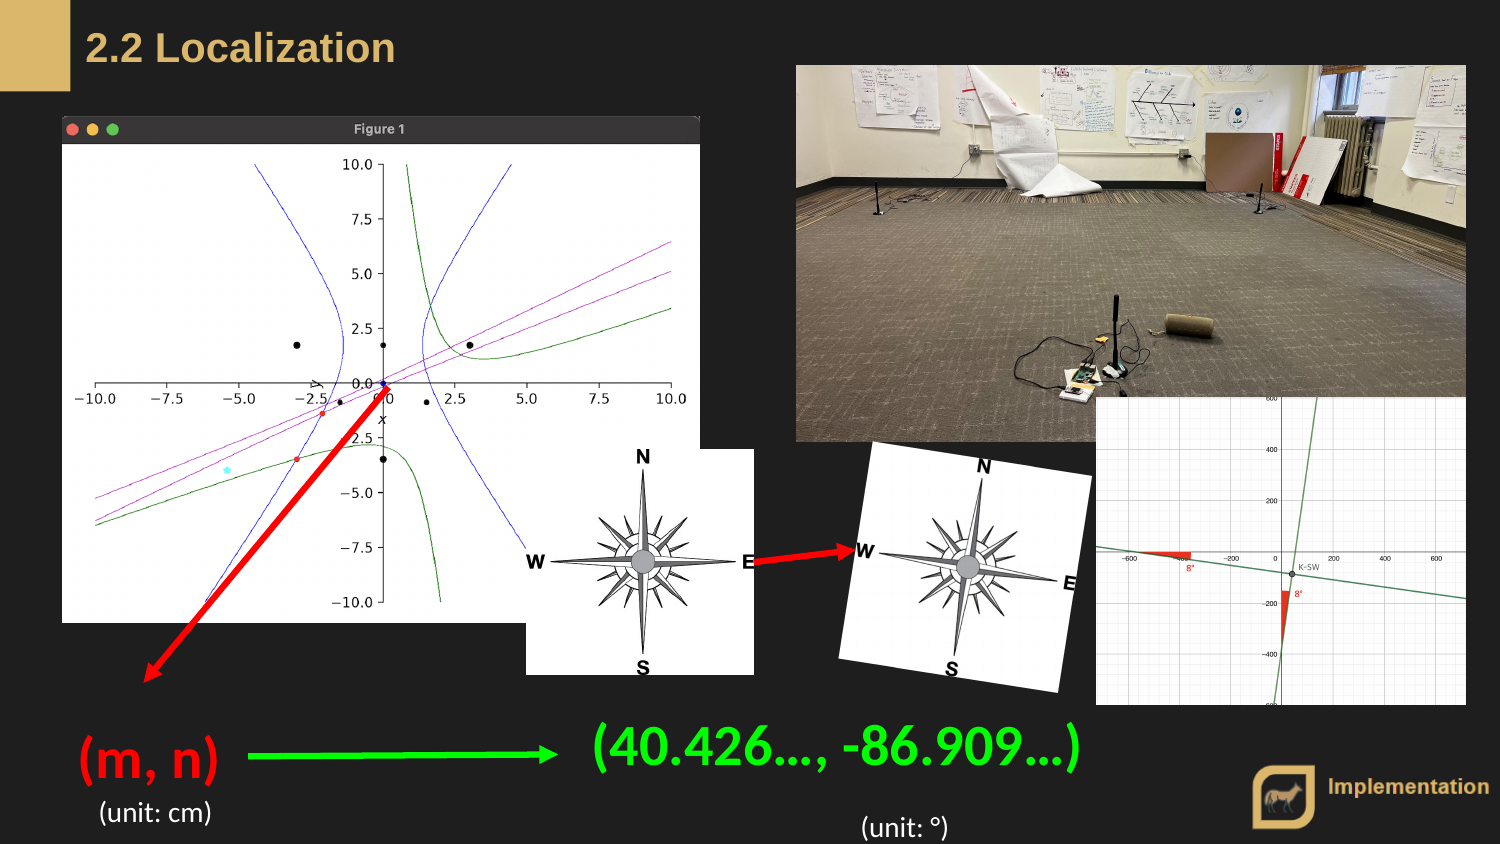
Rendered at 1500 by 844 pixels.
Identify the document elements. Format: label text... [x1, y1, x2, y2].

text_box (unit: cm) [70, 778, 241, 843]
text_box (40.426…, -86.909…) [576, 692, 1106, 793]
picture [1241, 751, 1500, 844]
text_box (m, n) [62, 704, 249, 805]
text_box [753, 549, 857, 563]
picture [62, 116, 755, 676]
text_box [143, 386, 389, 684]
text_box [0, 0, 71, 92]
text_box (unit: °) [838, 793, 971, 844]
picture [795, 64, 1466, 706]
text_box 2.2 Localization [71, 12, 619, 78]
